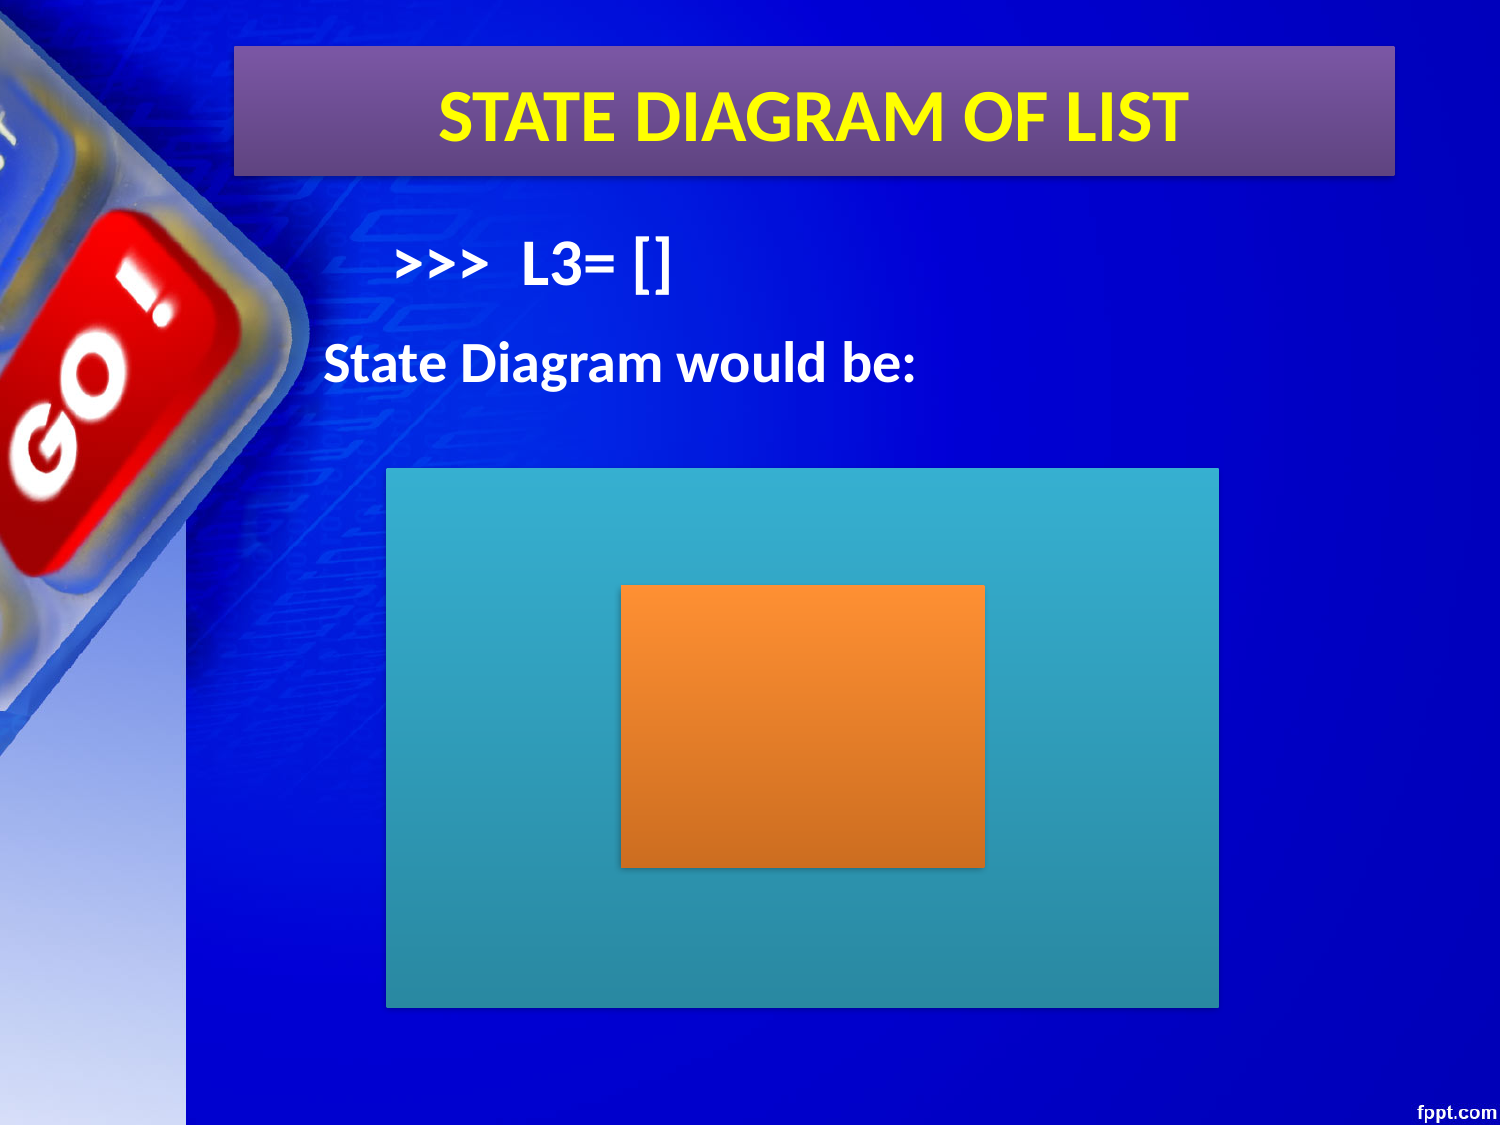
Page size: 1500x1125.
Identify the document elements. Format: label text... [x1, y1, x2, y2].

text_box >>> L3= [] [376, 210, 691, 306]
picture [0, 0, 1500, 1125]
text_box [621, 585, 985, 868]
text_box State Diagram would be: [308, 316, 933, 402]
text_box [386, 468, 1219, 1008]
title STATE DIAGRAM OF LIST [234, 46, 1395, 176]
